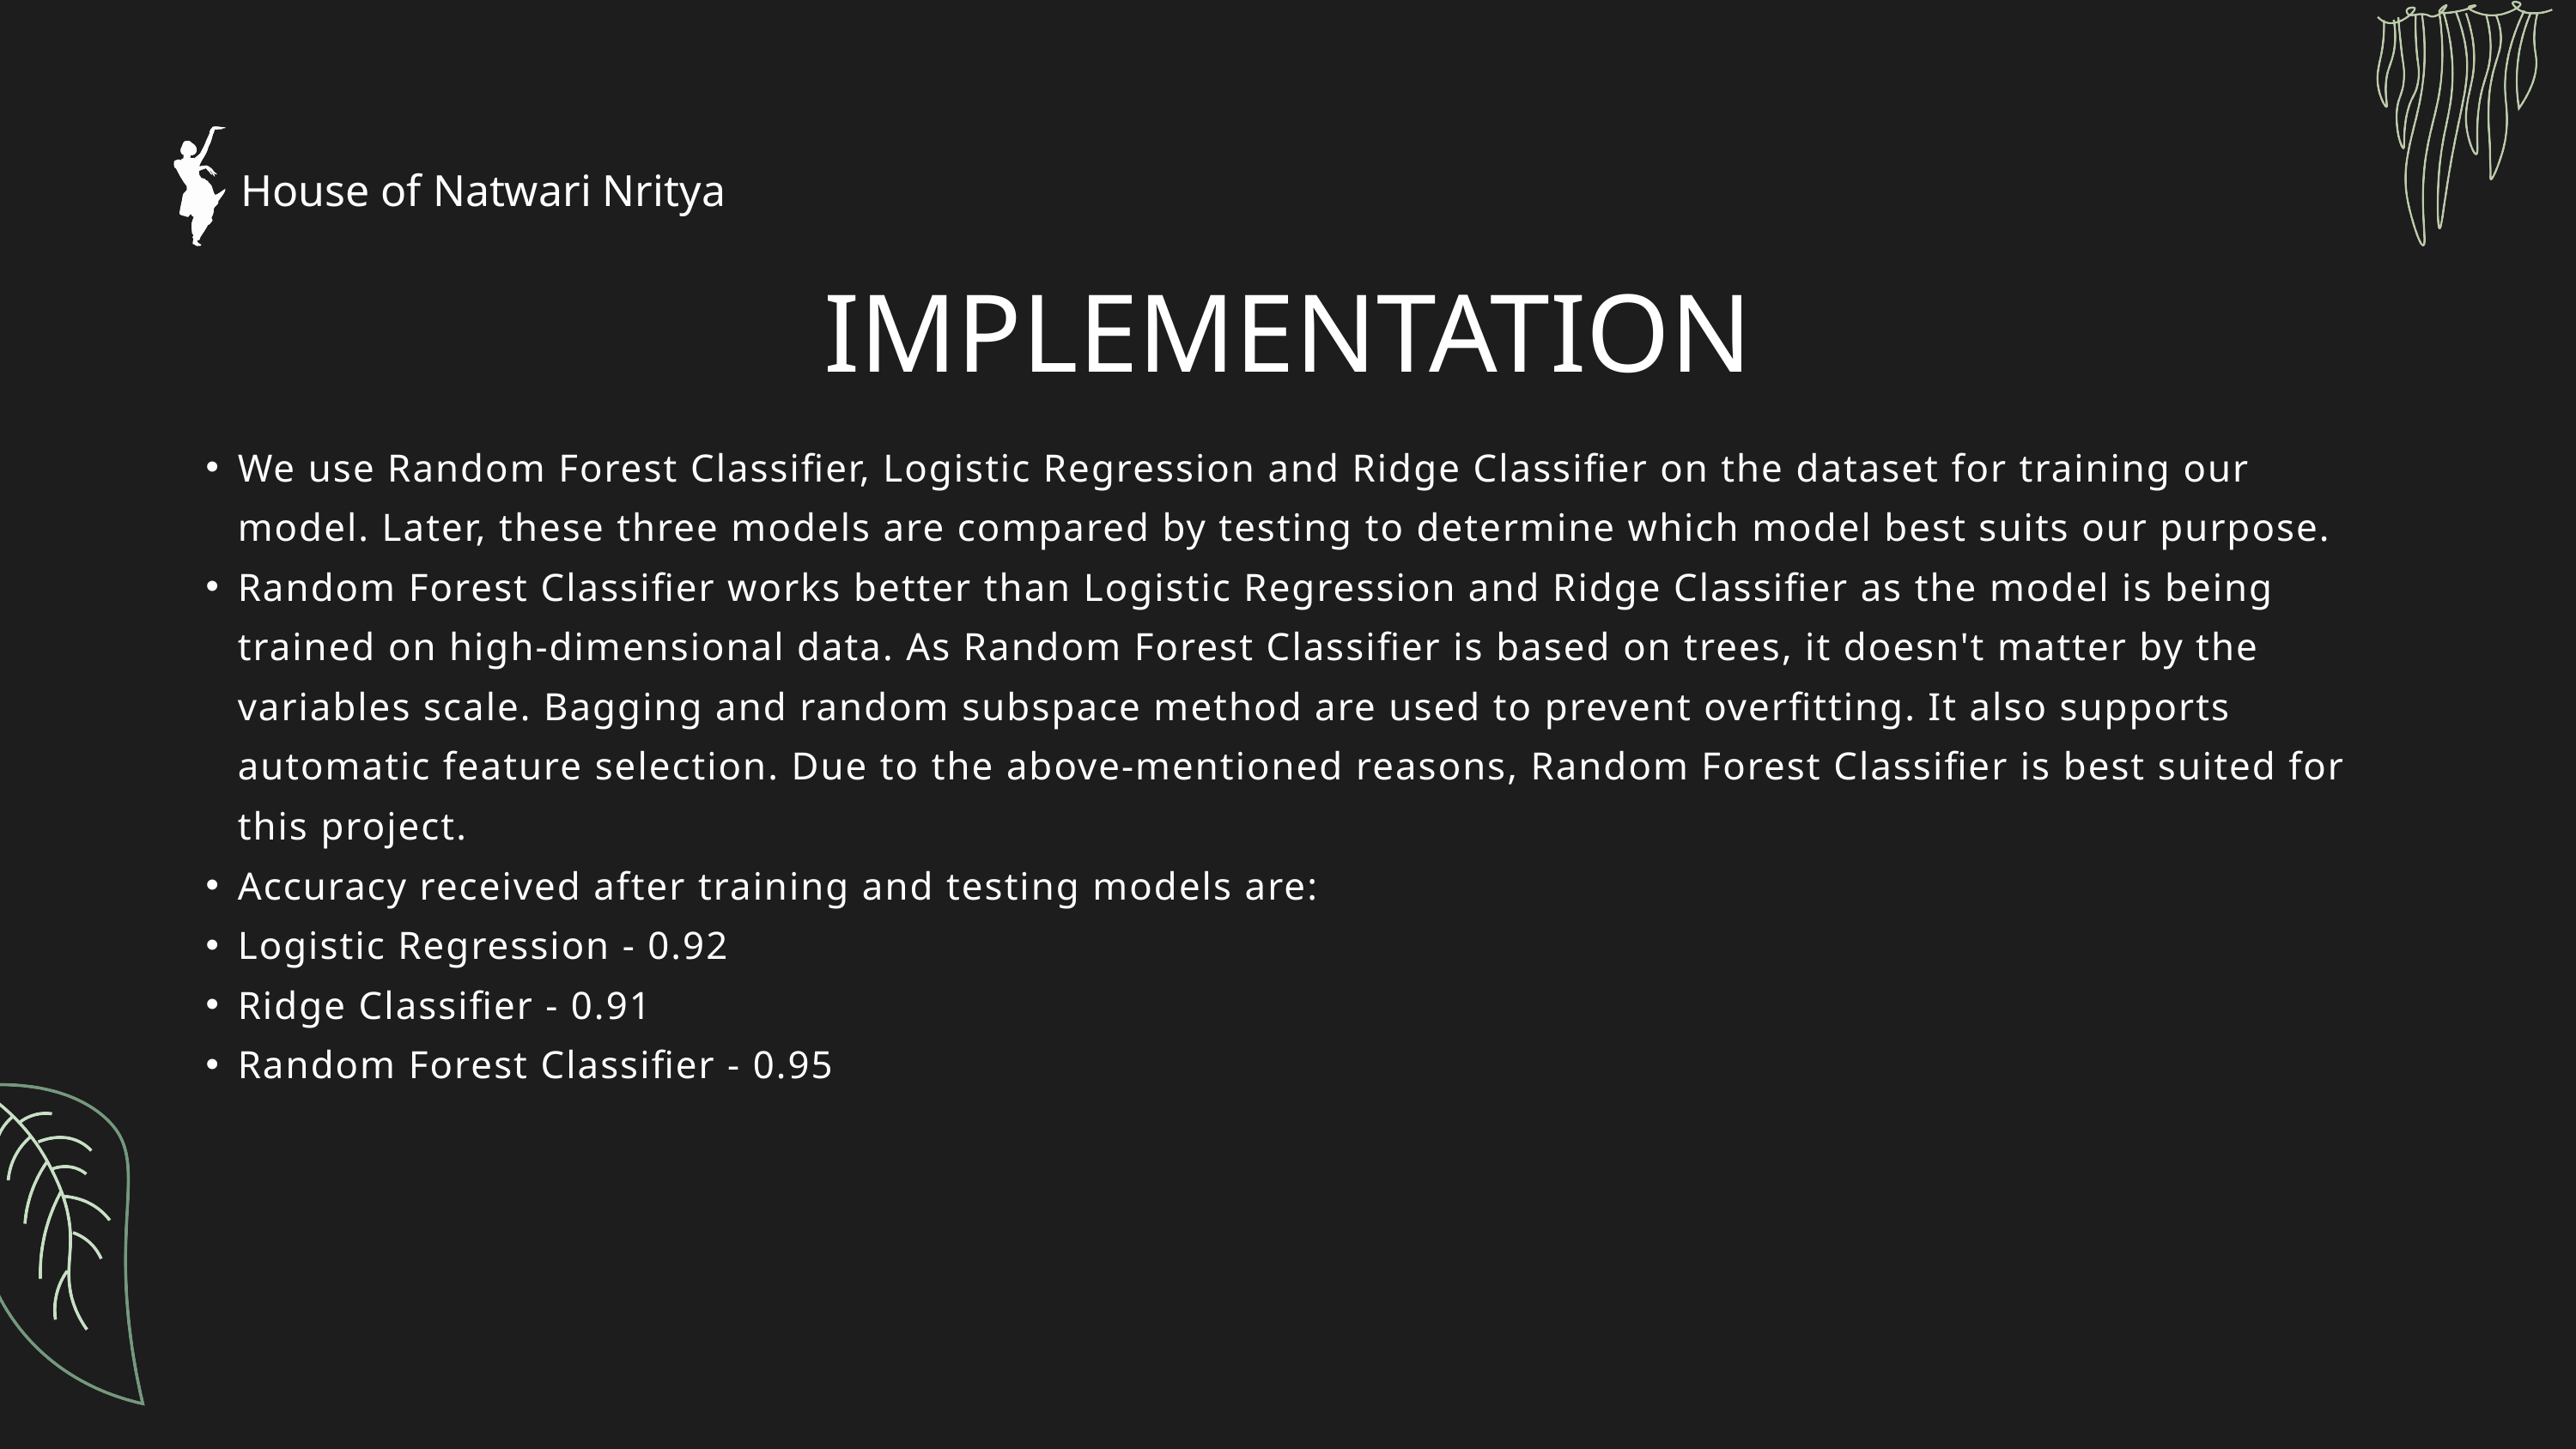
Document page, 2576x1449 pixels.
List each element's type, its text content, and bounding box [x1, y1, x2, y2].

text_box House of Natwari Nritya [240, 155, 833, 215]
text_box IMPLEMENTATION [483, 286, 2093, 394]
picture [173, 126, 226, 247]
picture [0, 1082, 145, 1406]
text_box We use Random Forest Classifier, Logistic Regression and Ridge Classifier on the dataset for training our model. Later, these three models are compared by testing to determine which model best suits our purpose. Random Forest Classifier works better than Logistic Regression and Ridge Classifier as the model is being trained on high-dimensional data. As Random Forest Classifier is based on trees, it doesn't matter by the variables scale. Bagging and random subspace method are used to prevent overfitting. It also supports automatic feature selection. Due to the above-mentioned reasons, Random Forest Classifier is best suited for this project. Accuracy received after training and testing models are: Logistic Regression - 0.92 Ridge Classifier - 0.91 Random Forest Classifier - 0.95 [173, 429, 2376, 1147]
picture [2375, 0, 2553, 247]
